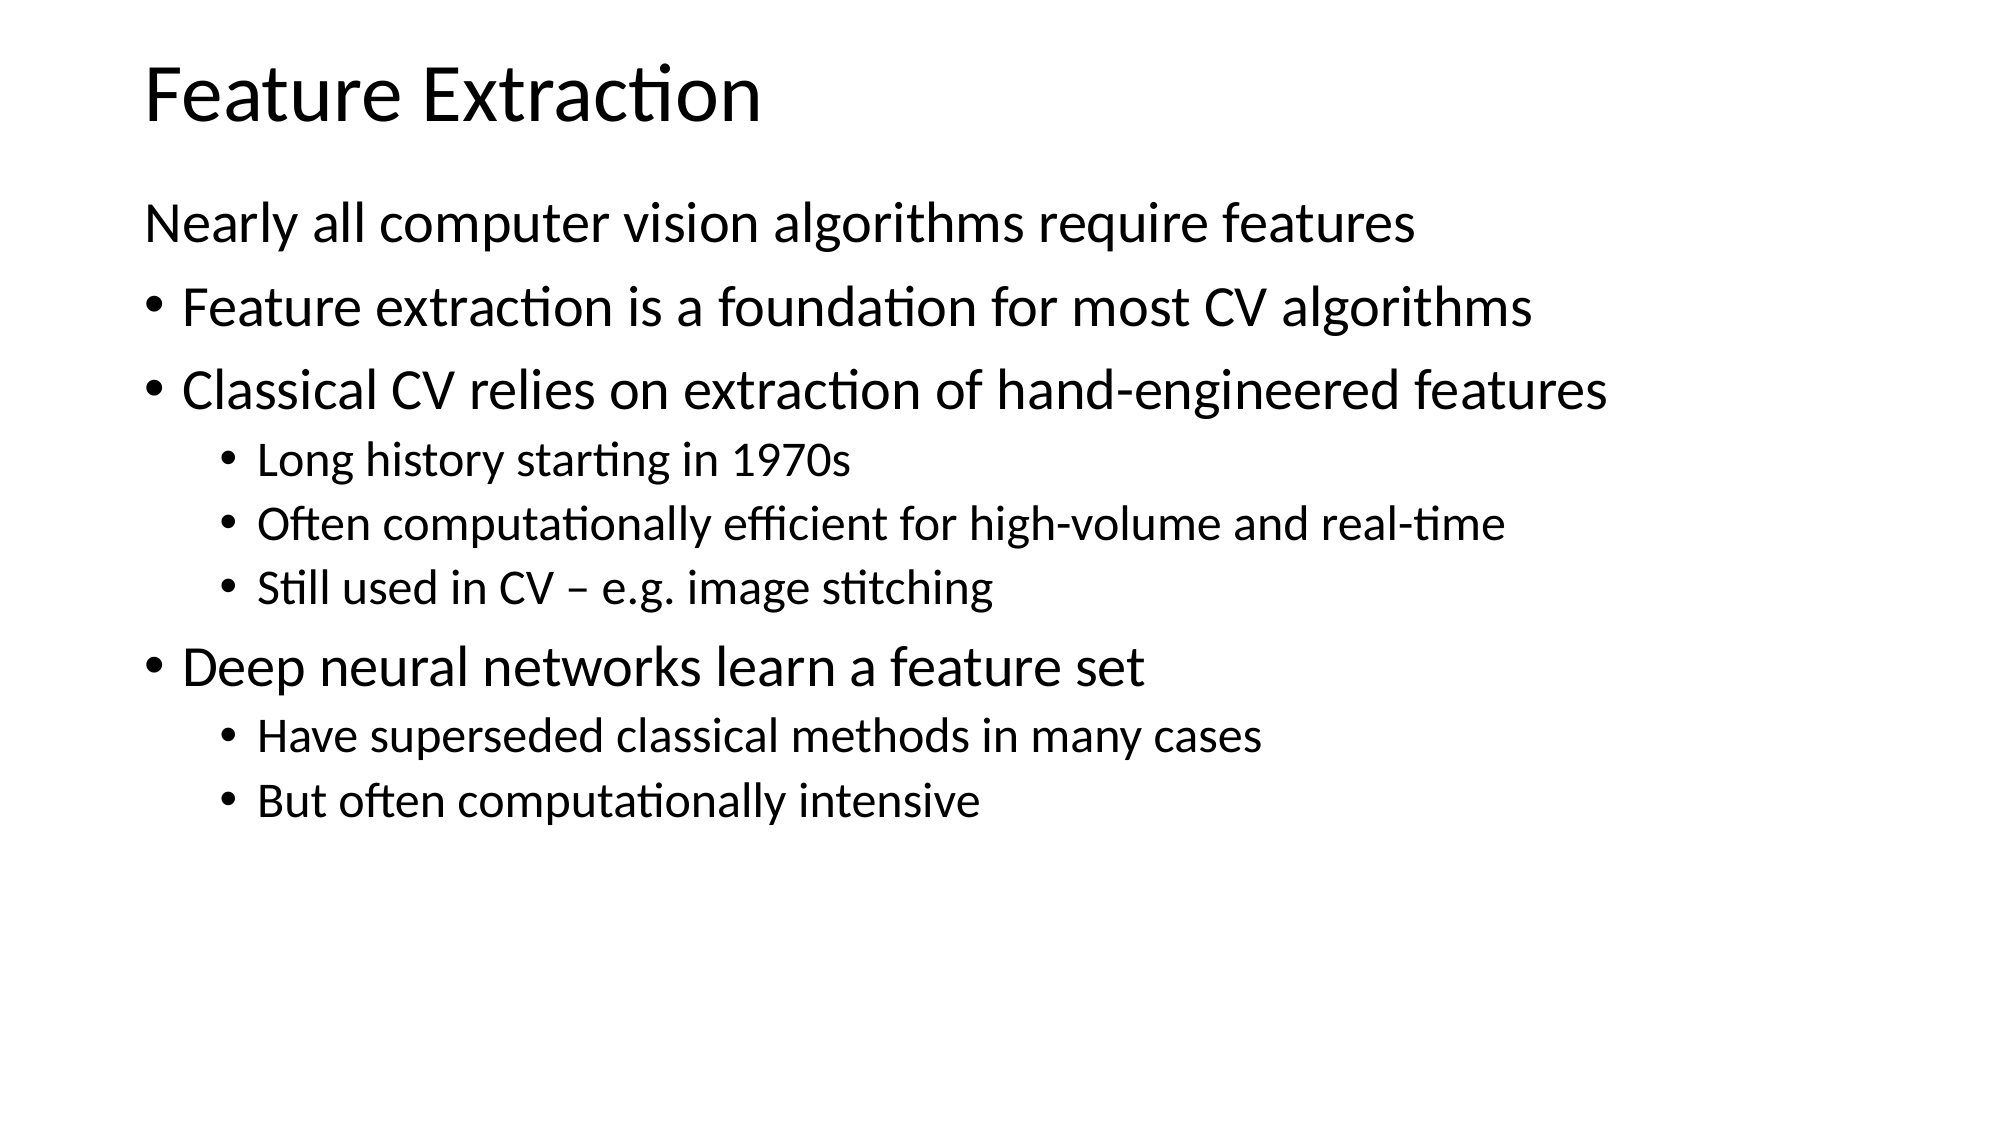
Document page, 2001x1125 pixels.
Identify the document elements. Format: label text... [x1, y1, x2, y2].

list Nearly all computer vision algorithms require features Feature extraction is a foundation for most CV algorithms Classical CV relies on extraction of hand-engineered features Long history starting in 1970s Often computationally efficient for high-volume and real-time Still used in CV – e.g. image stitching Deep neural networks learn a feature set Have superseded classical methods in many cases But often computationally intensive [129, 184, 1855, 1102]
title Feature Extraction [129, 22, 1855, 166]
